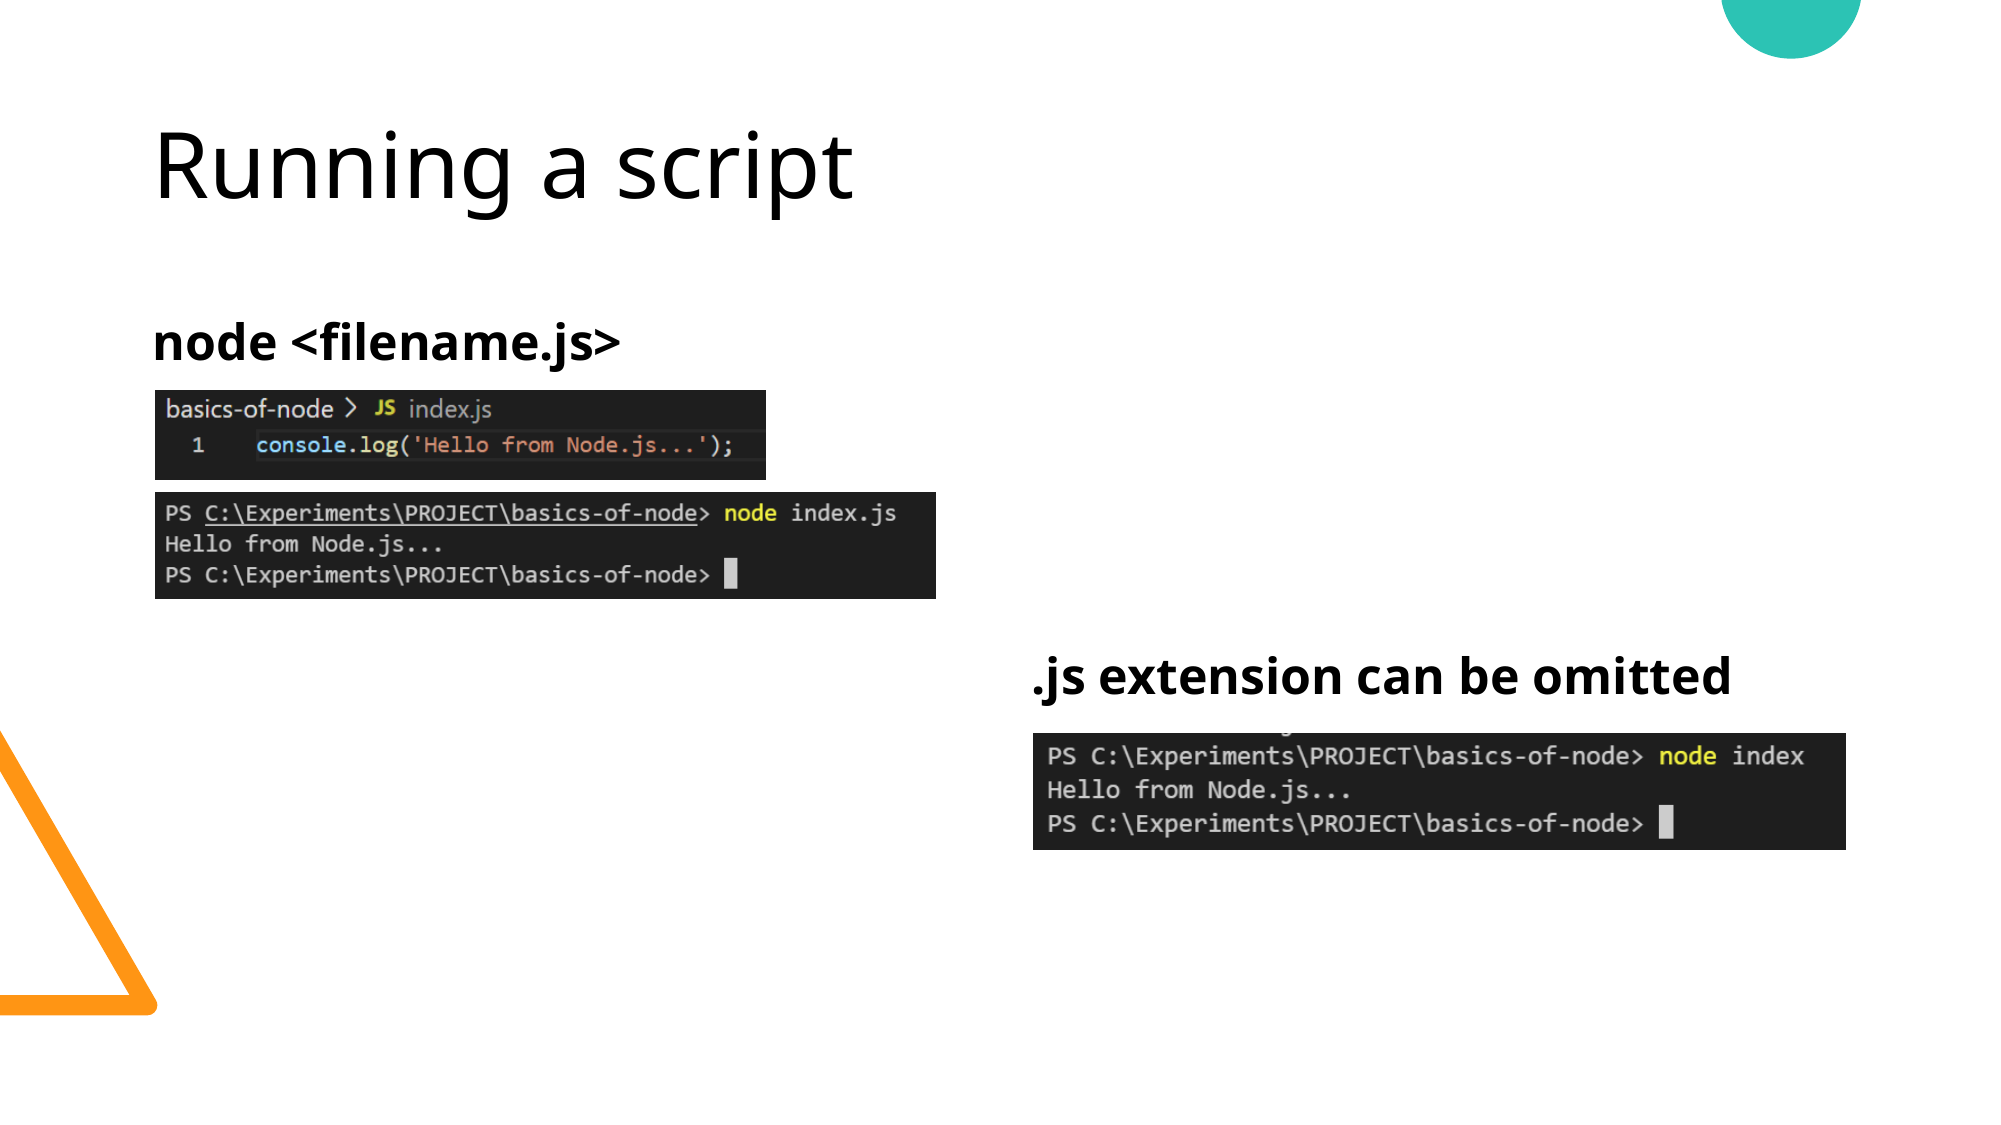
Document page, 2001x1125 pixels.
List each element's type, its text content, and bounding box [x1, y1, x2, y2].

text_box .js extension can be omitted [1016, 642, 1863, 713]
picture [154, 390, 766, 480]
picture [1033, 733, 1846, 850]
text_box node <filename.js> [137, 308, 984, 379]
picture [154, 492, 936, 599]
title Running a script [137, 59, 1863, 278]
